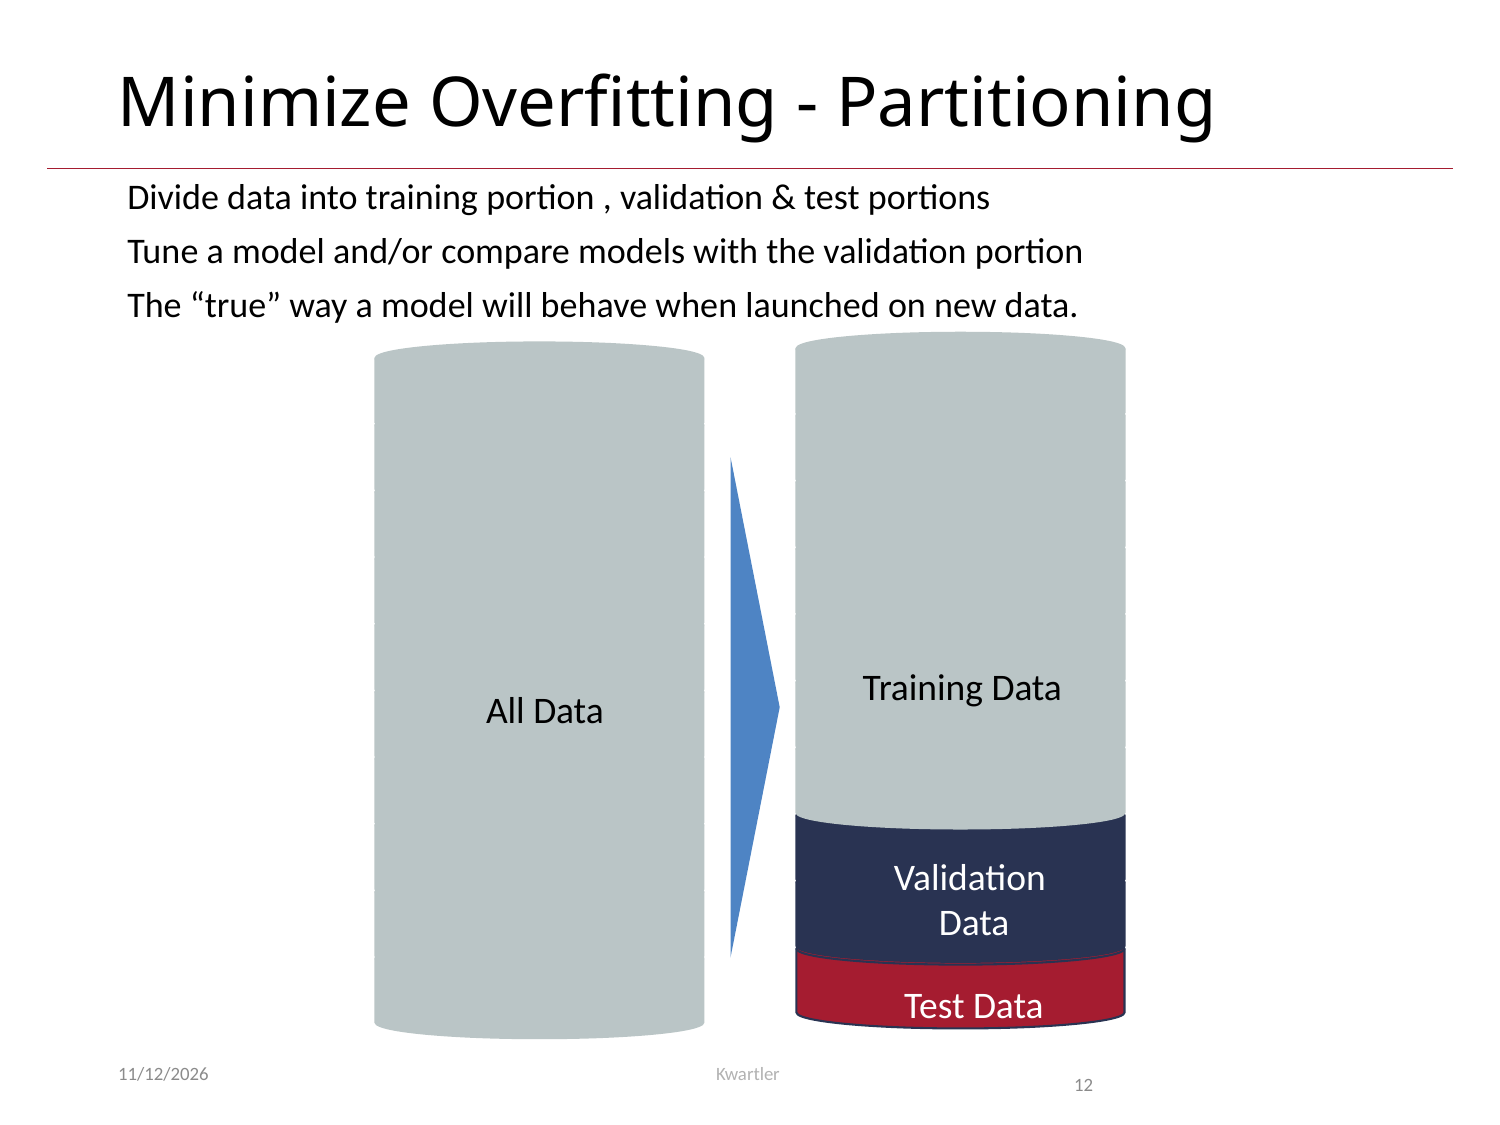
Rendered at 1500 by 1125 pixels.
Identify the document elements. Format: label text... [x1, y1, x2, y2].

title Minimize Overfitting - Partitioning [103, 59, 1397, 157]
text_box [375, 332, 1125, 1039]
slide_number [103, 1042, 441, 1103]
slide_number 12 [1059, 1042, 1200, 1103]
text_box Divide data into training portion , validation & test portions Tune a model and/or compare models with the validation portion The “true” way a model will behave when launched on new data. [112, 171, 1388, 333]
footer Kwartler [496, 1042, 1004, 1103]
